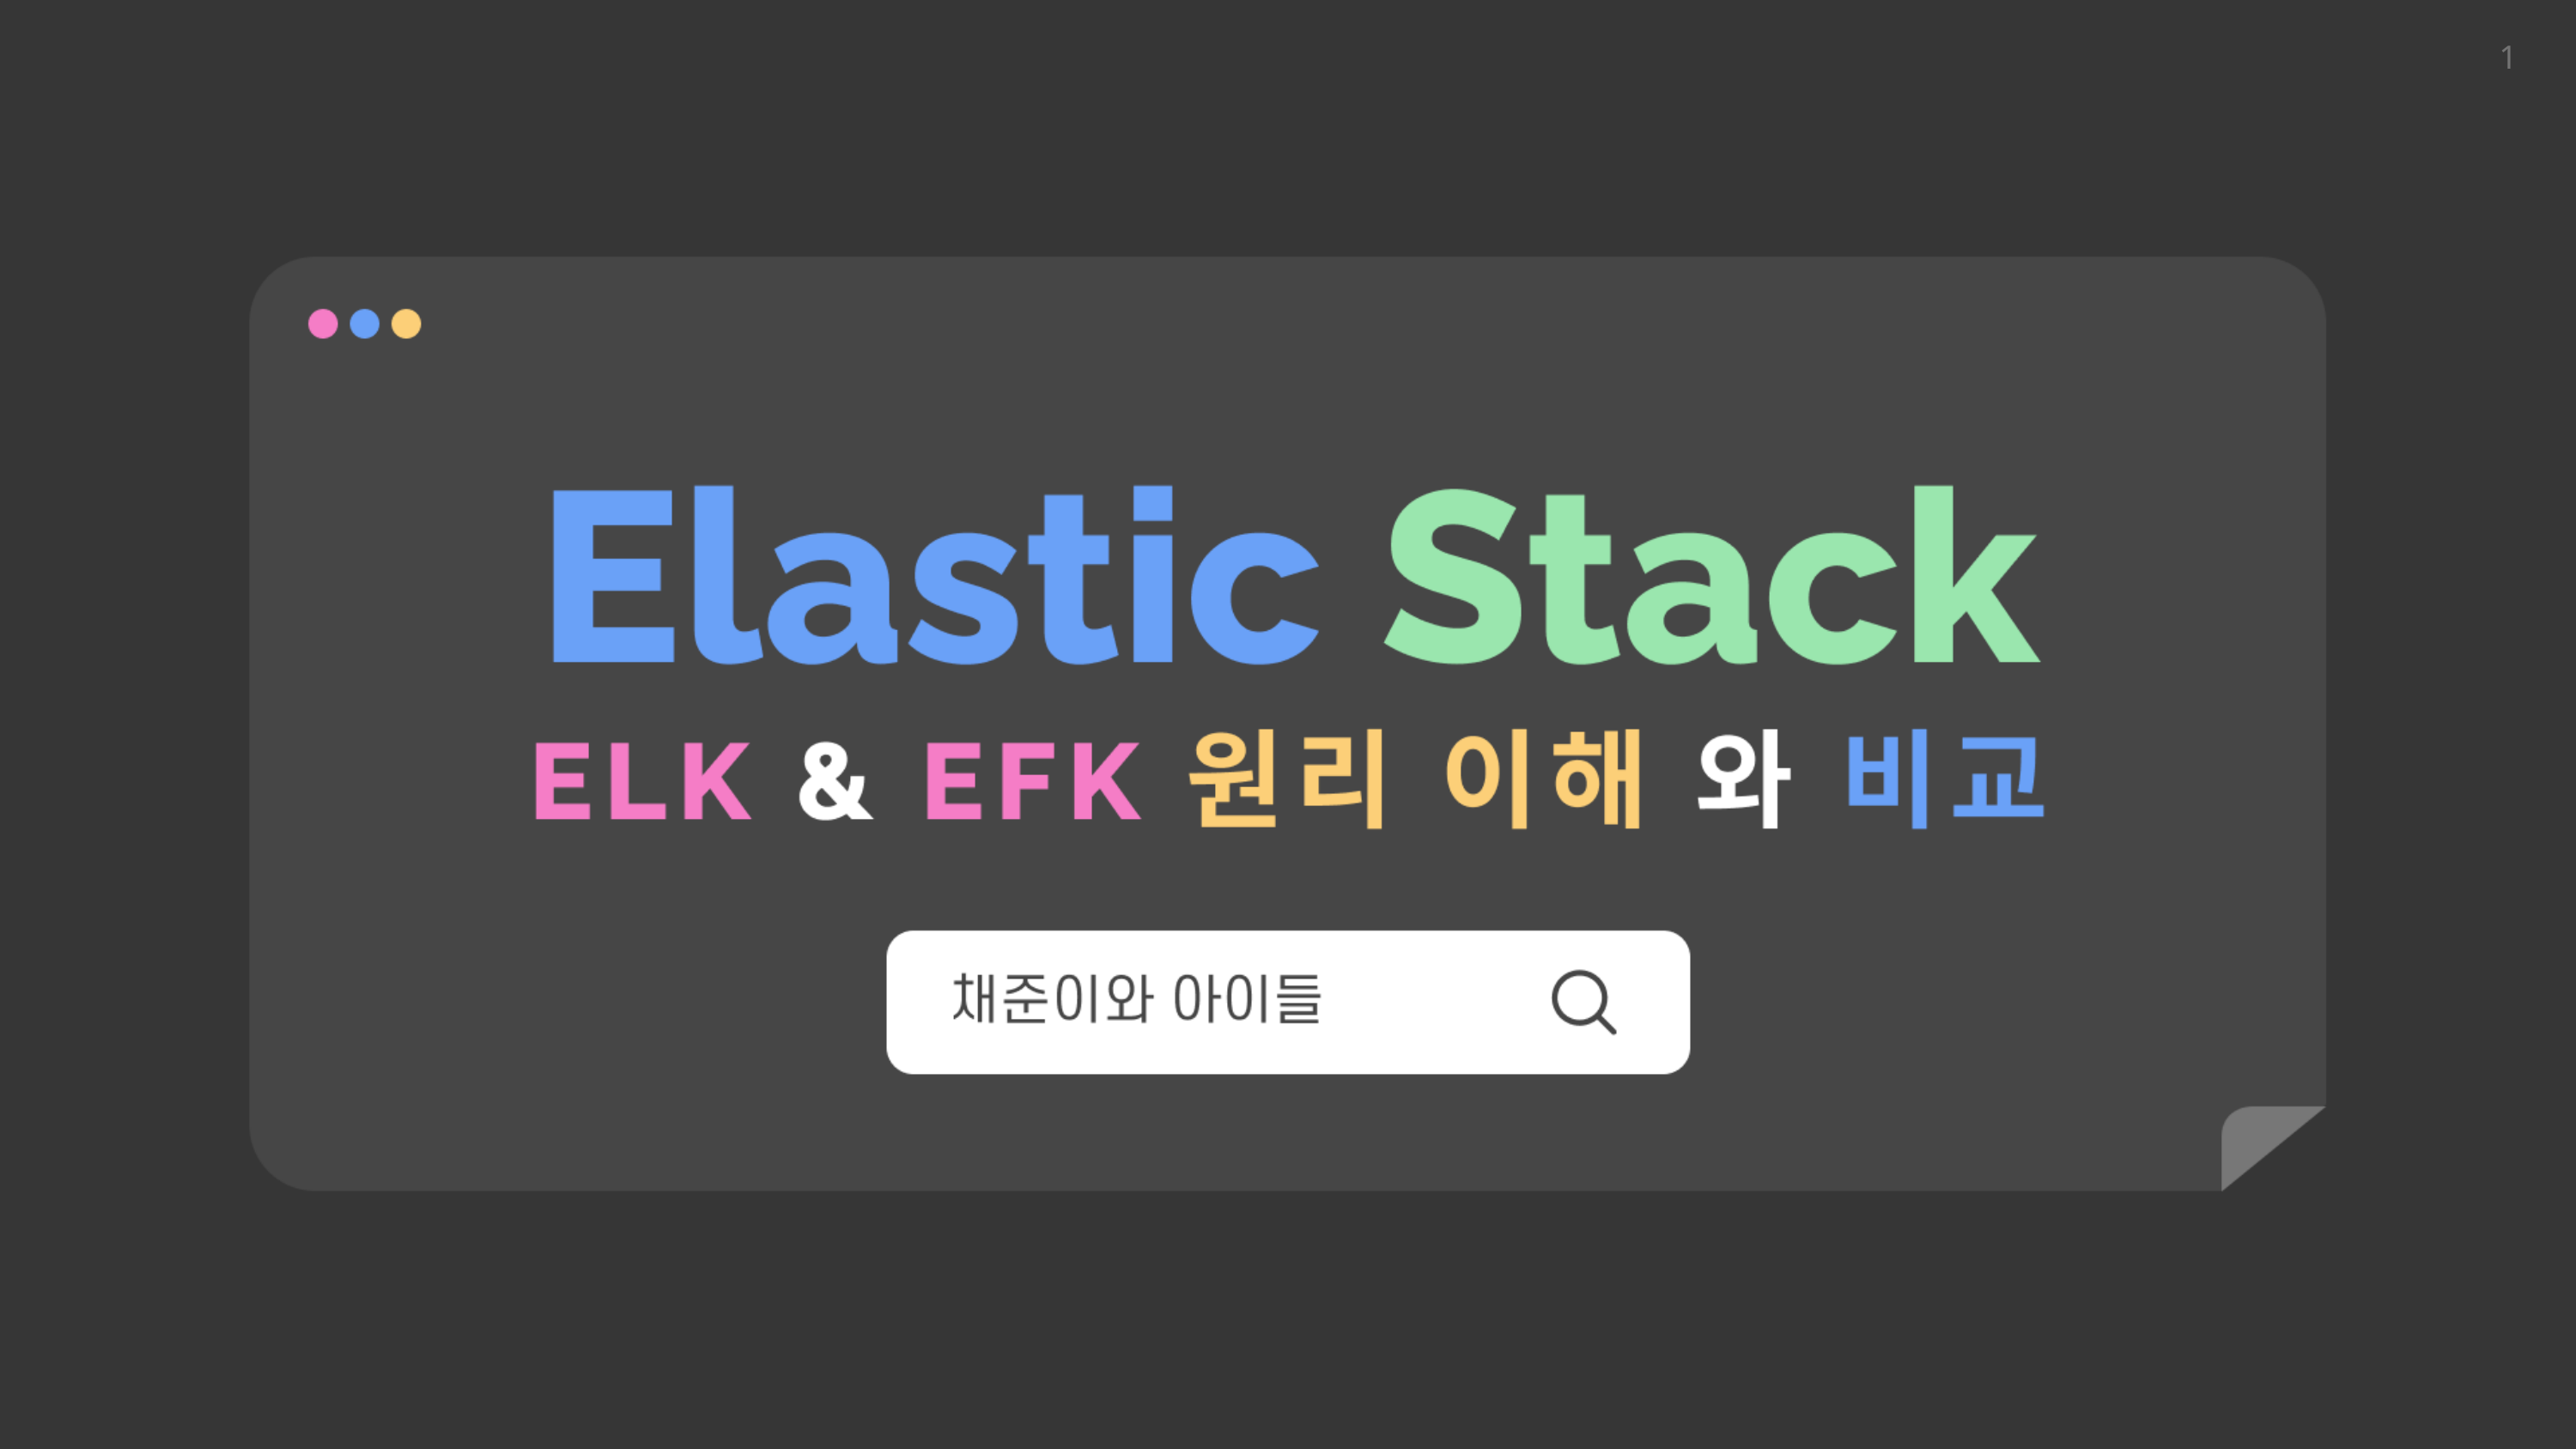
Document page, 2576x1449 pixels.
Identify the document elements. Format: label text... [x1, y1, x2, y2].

text_box 1 [2499, 30, 2518, 76]
text_box [0, 0, 2576, 1449]
